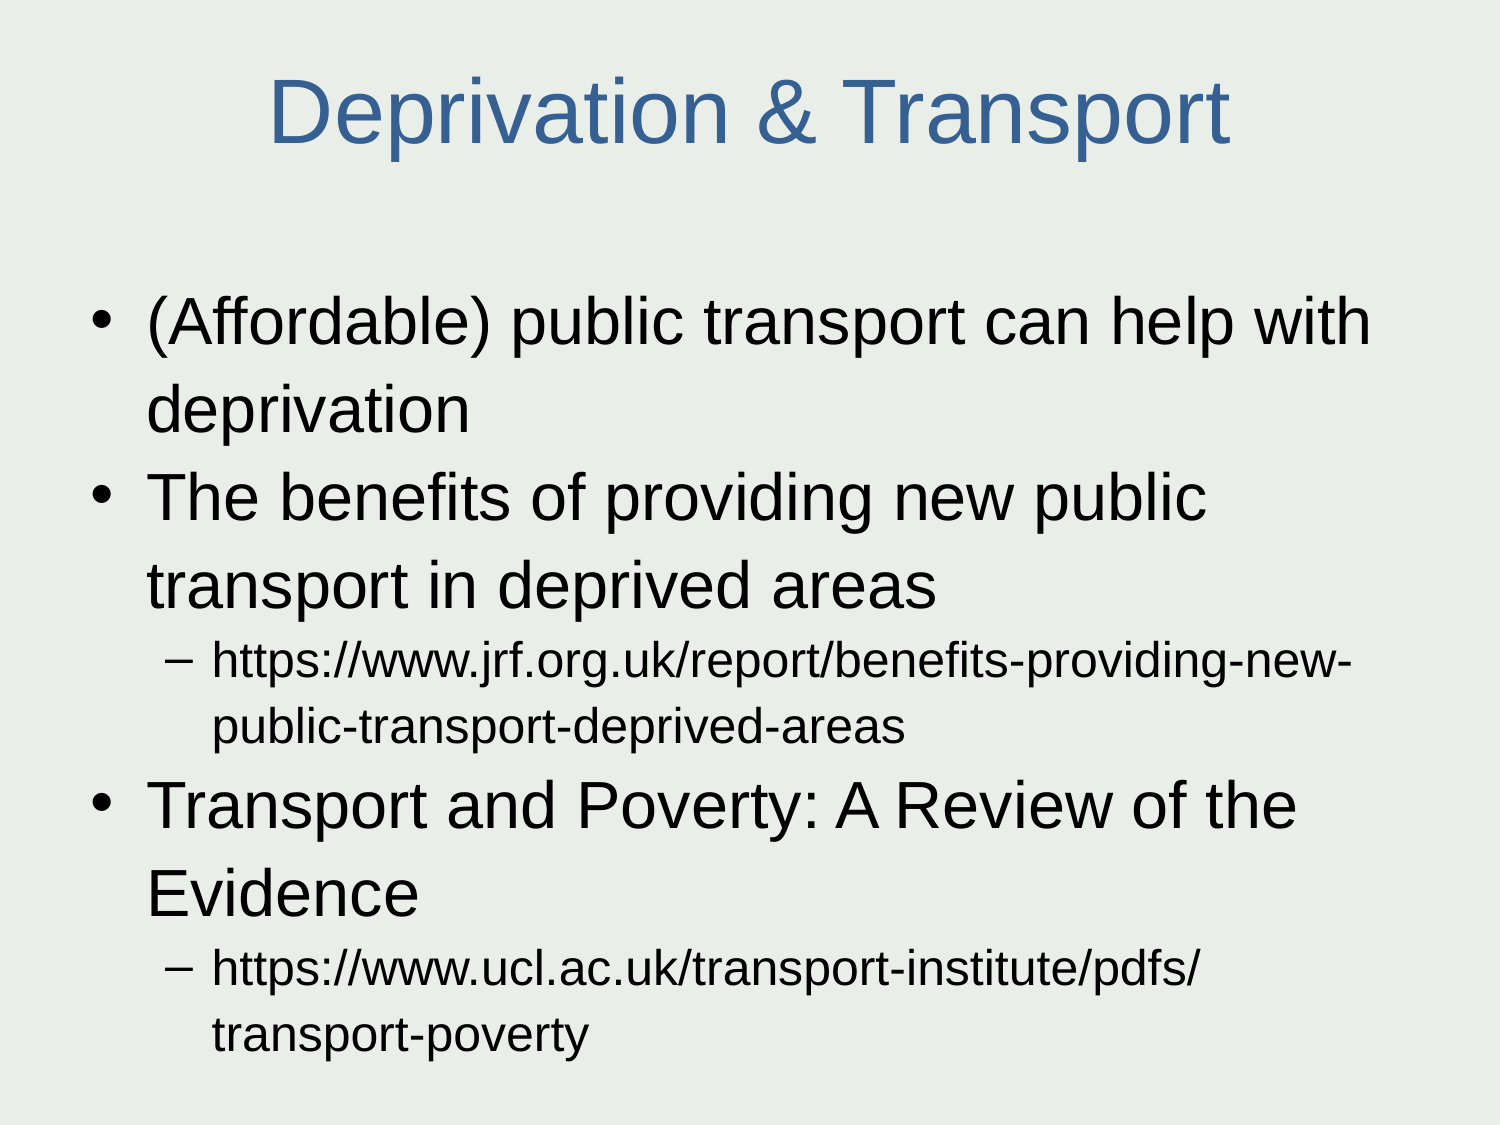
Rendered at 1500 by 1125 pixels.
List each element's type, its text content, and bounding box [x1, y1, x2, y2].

text_box (Affordable) public transport can help with deprivation The benefits of providing new public transport in deprived areas https://www.jrf.org.uk/report/benefits-providing-new-public-transport-deprived-areas Transport and Poverty: A Review of the Evidence https://www.ucl.ac.uk/transport-institute/pdfs/transport-poverty [75, 262, 1425, 1005]
text_box Deprivation & Transport [75, 45, 1425, 233]
